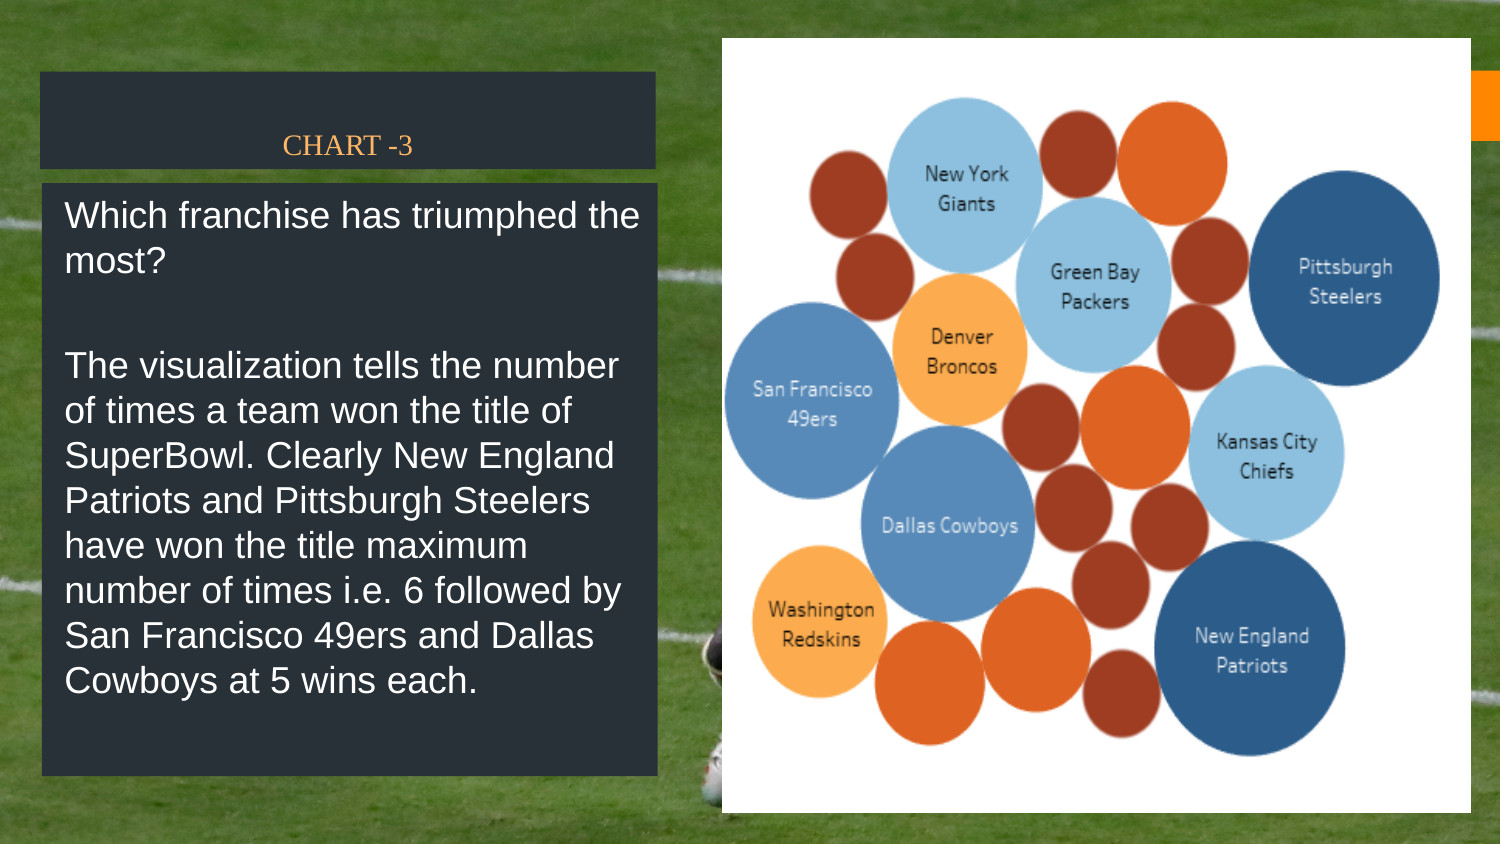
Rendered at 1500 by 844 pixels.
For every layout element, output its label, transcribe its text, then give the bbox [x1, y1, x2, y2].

picture [0, 0, 1500, 844]
list Which franchise has triumphed the most? The visualization tells the number of times a team won the title of SuperBowl. Clearly New England Patriots and Pittsburgh Steelers have won the title maximum number of times i.e. 6 followed by San Francisco 49ers and Dallas Cowboys at 5 wins each. [41, 183, 658, 777]
title CHART -3 [40, 71, 656, 170]
